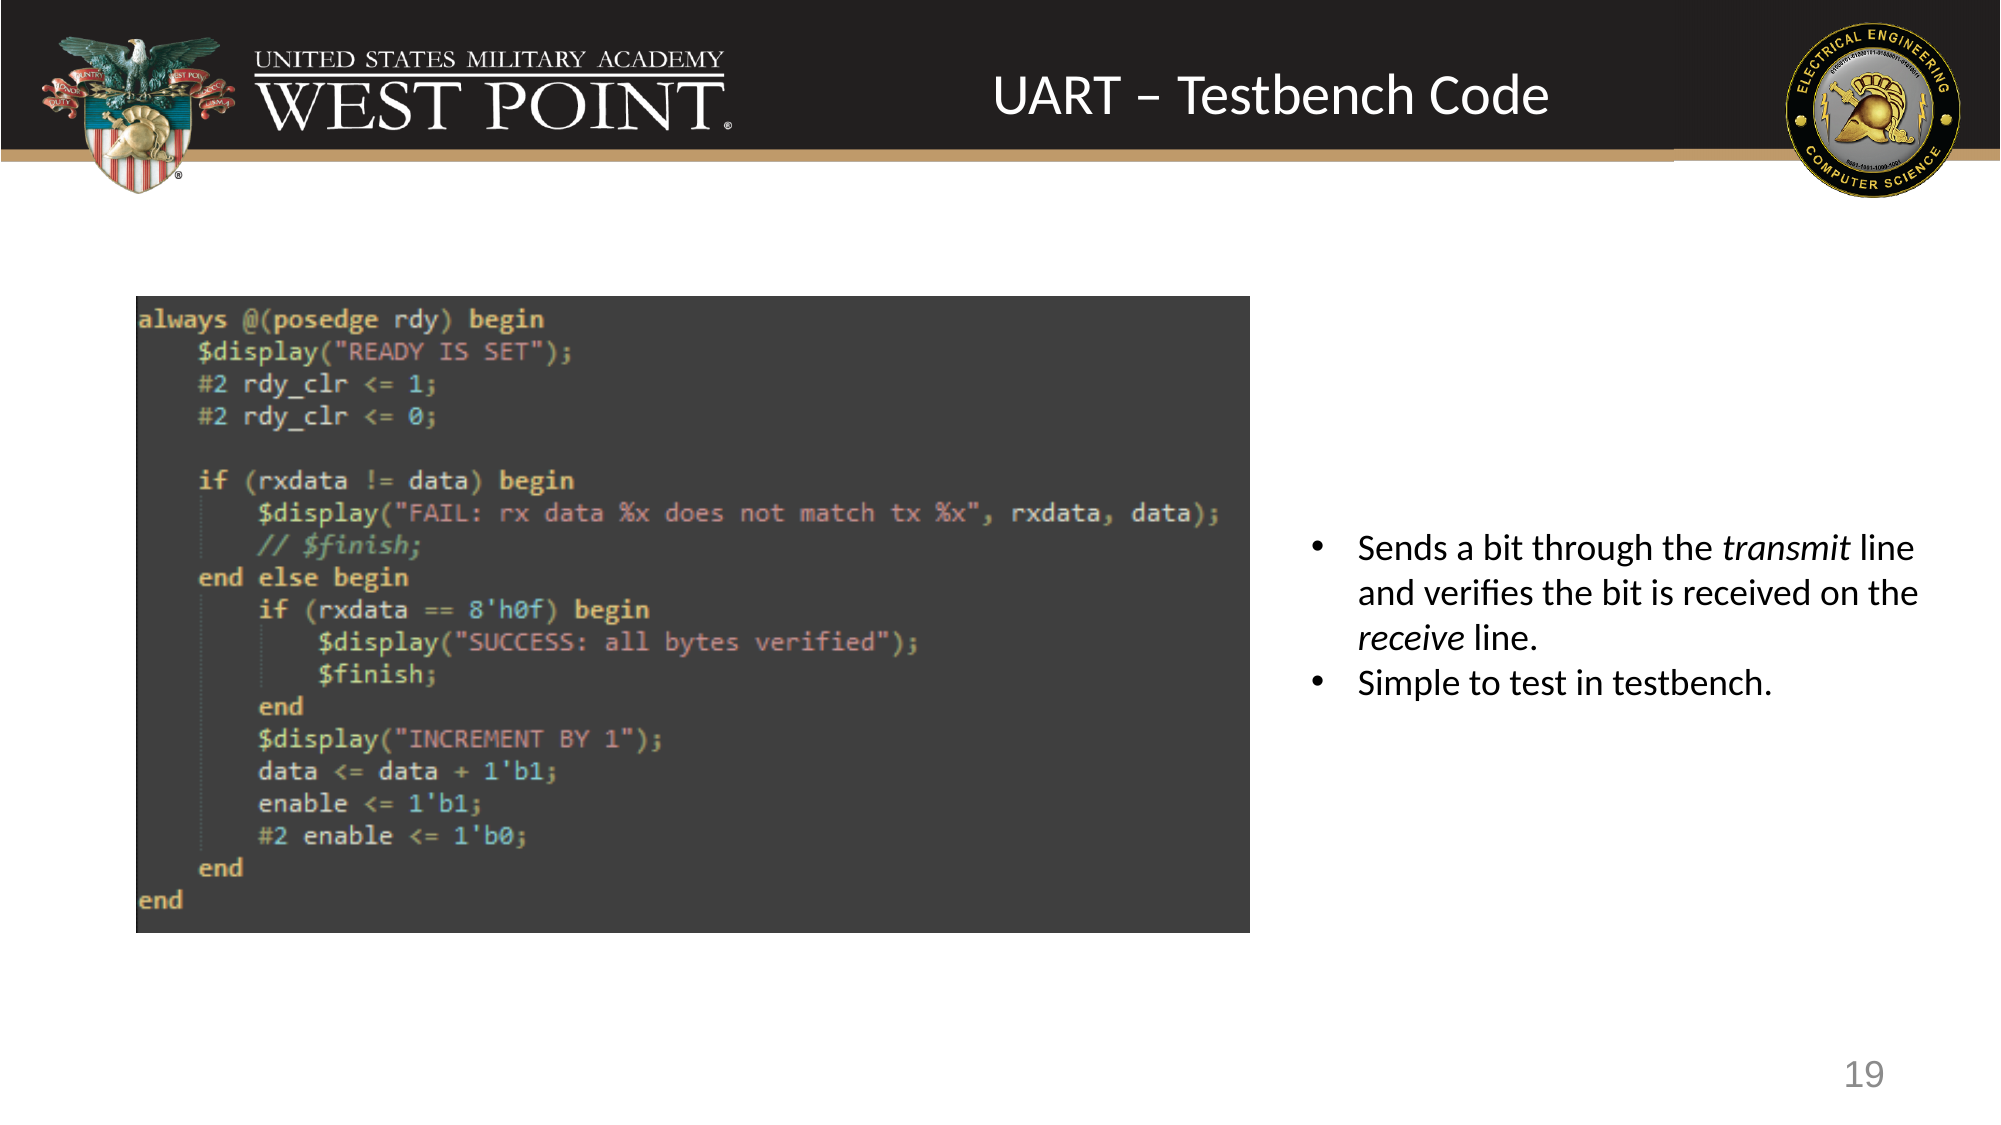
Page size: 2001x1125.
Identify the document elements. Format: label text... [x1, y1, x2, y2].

picture [0, 0, 2000, 198]
text_box UART – Testbench Code [769, 48, 1775, 134]
picture [136, 295, 1251, 933]
slide_number 19 [1433, 1042, 1900, 1103]
text_box Sends a bit through the transmit line and verifies the bit is received on the receive line. Simple to test in testbench. [1296, 515, 1940, 711]
